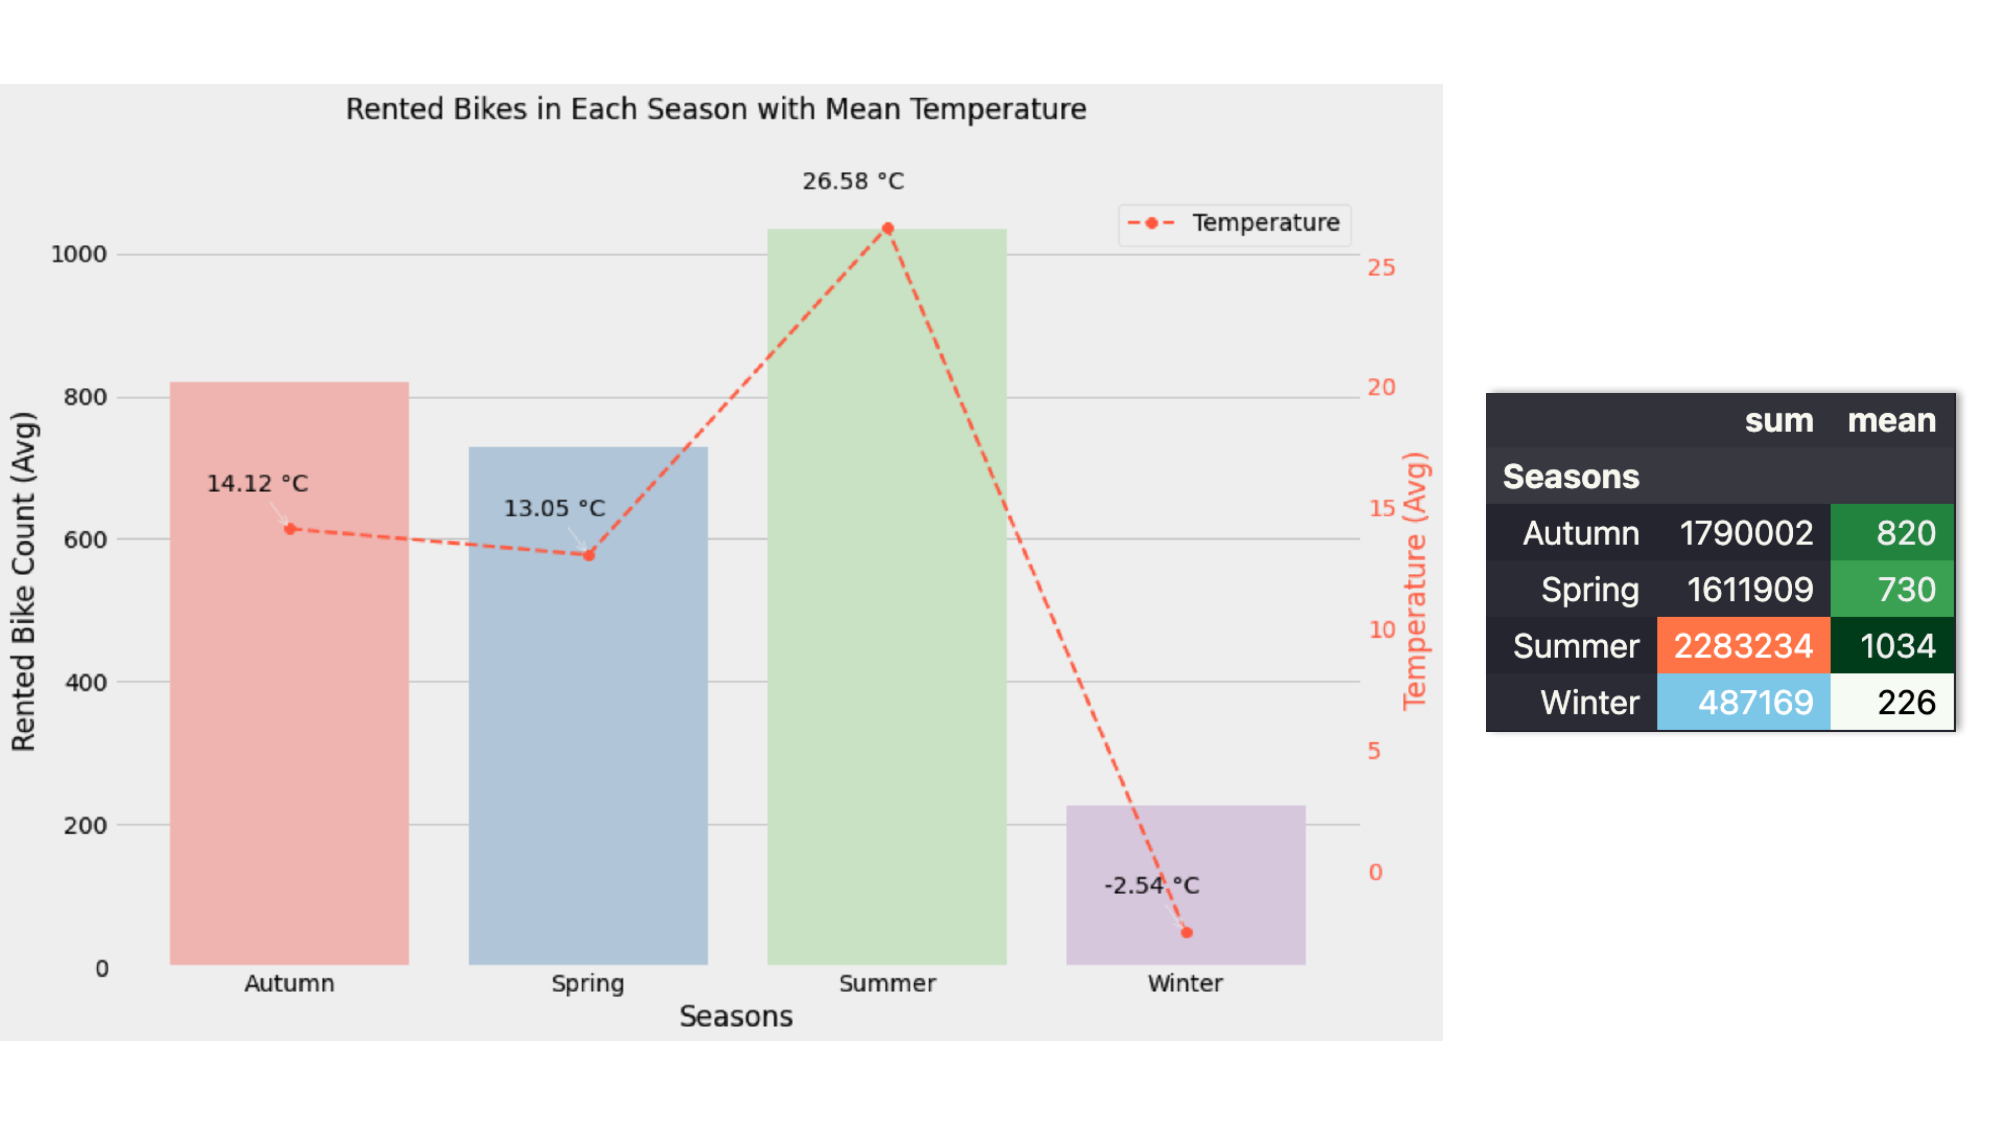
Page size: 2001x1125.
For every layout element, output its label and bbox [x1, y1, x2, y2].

picture [1486, 393, 1956, 732]
list [0, 84, 1443, 1041]
